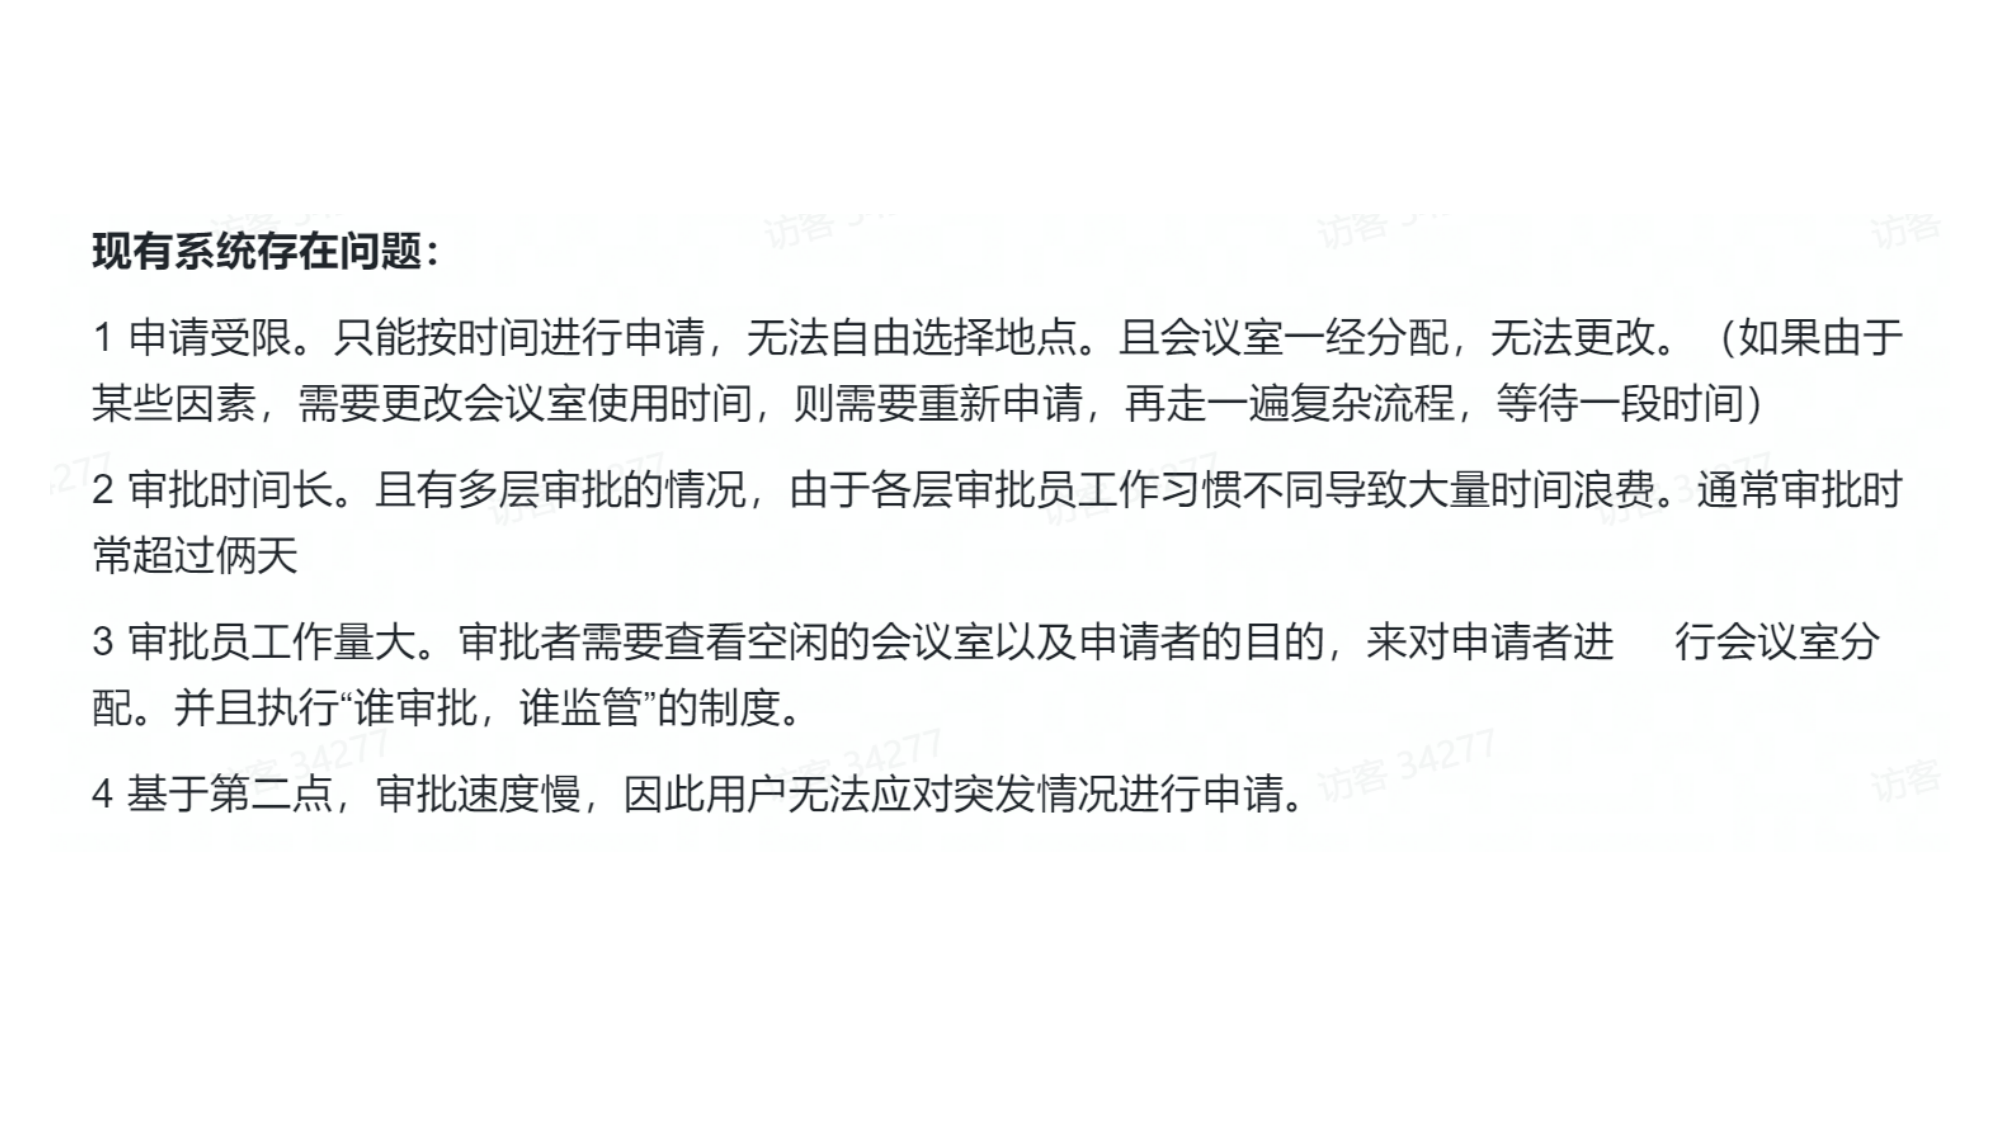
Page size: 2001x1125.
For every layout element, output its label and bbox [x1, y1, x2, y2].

list [50, 214, 1950, 853]
